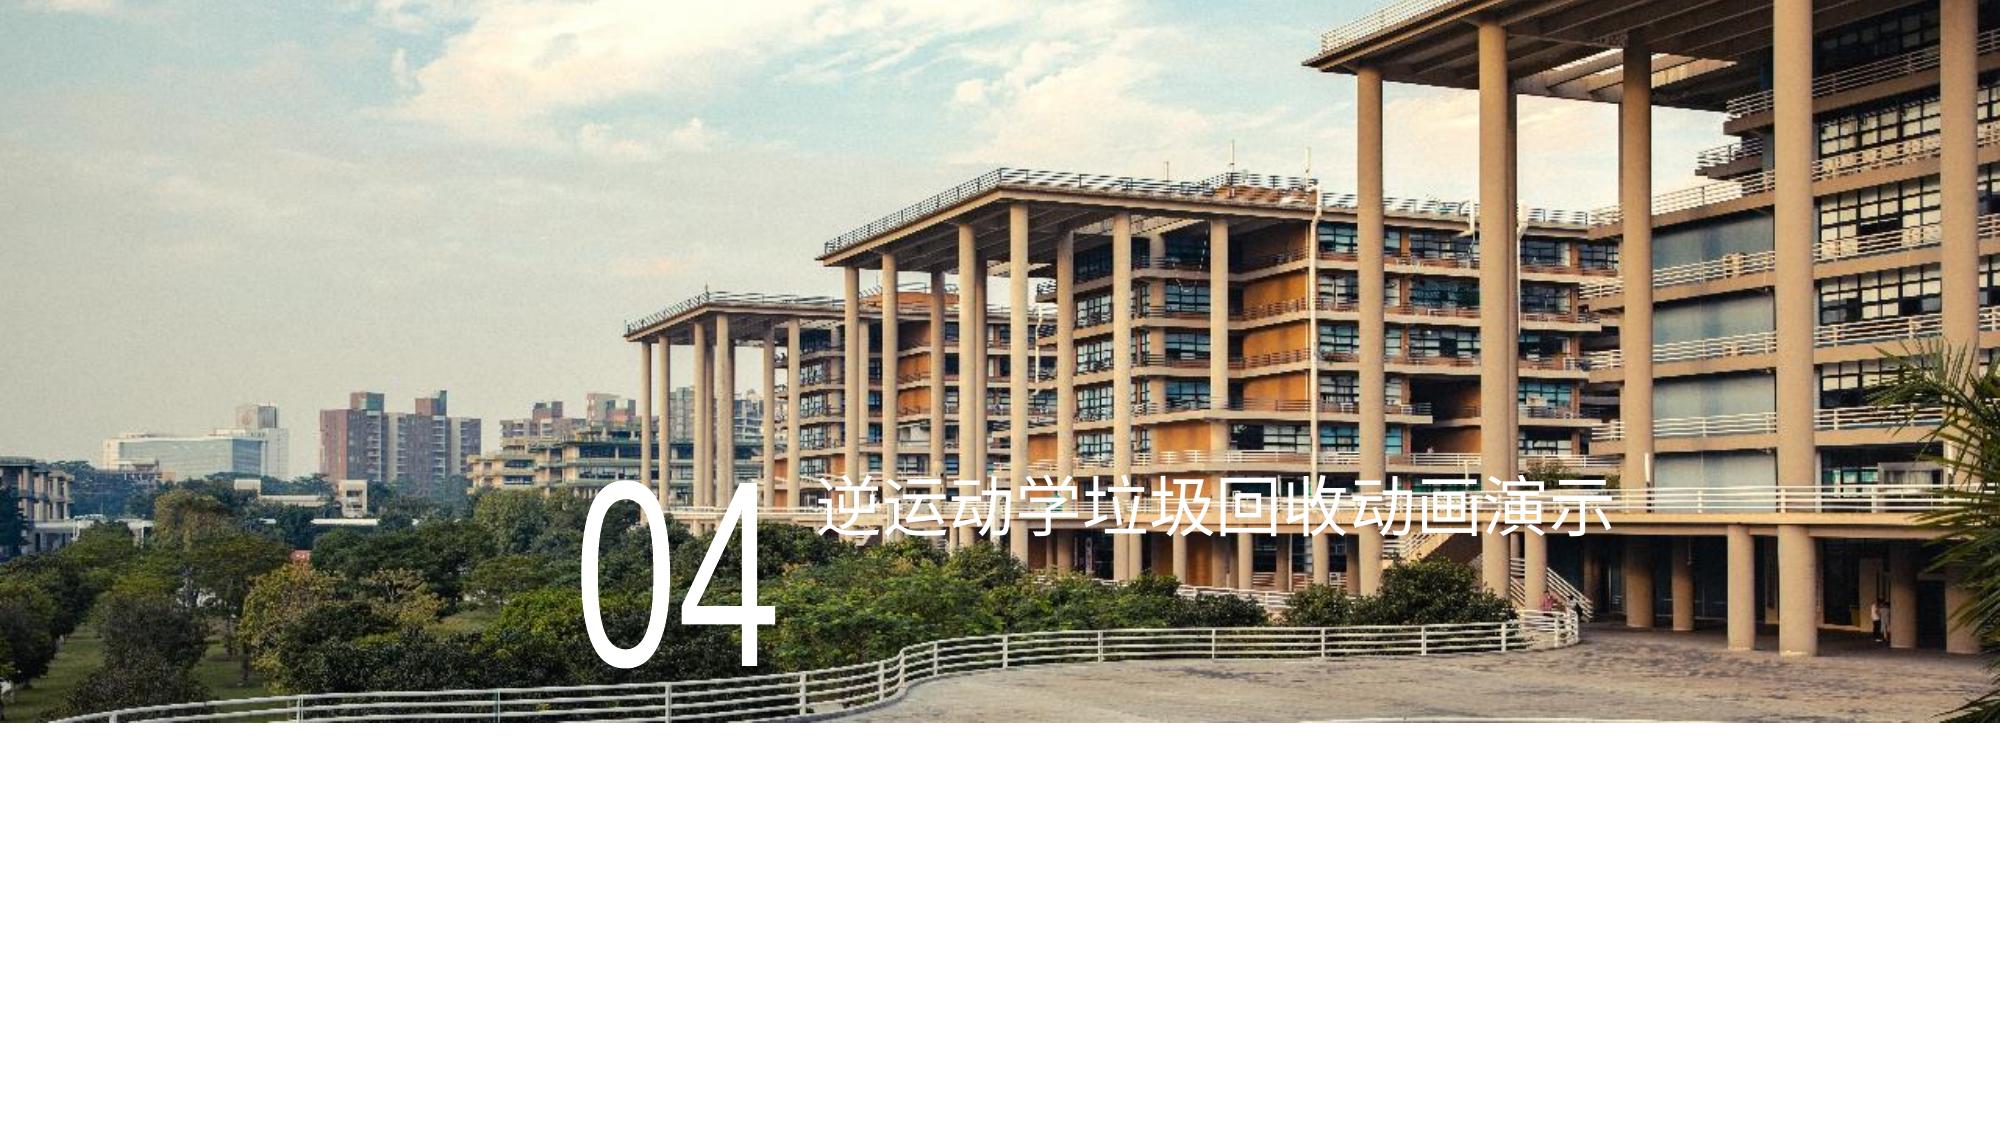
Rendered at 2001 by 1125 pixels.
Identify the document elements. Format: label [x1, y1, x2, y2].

picture [0, 0, 2000, 723]
